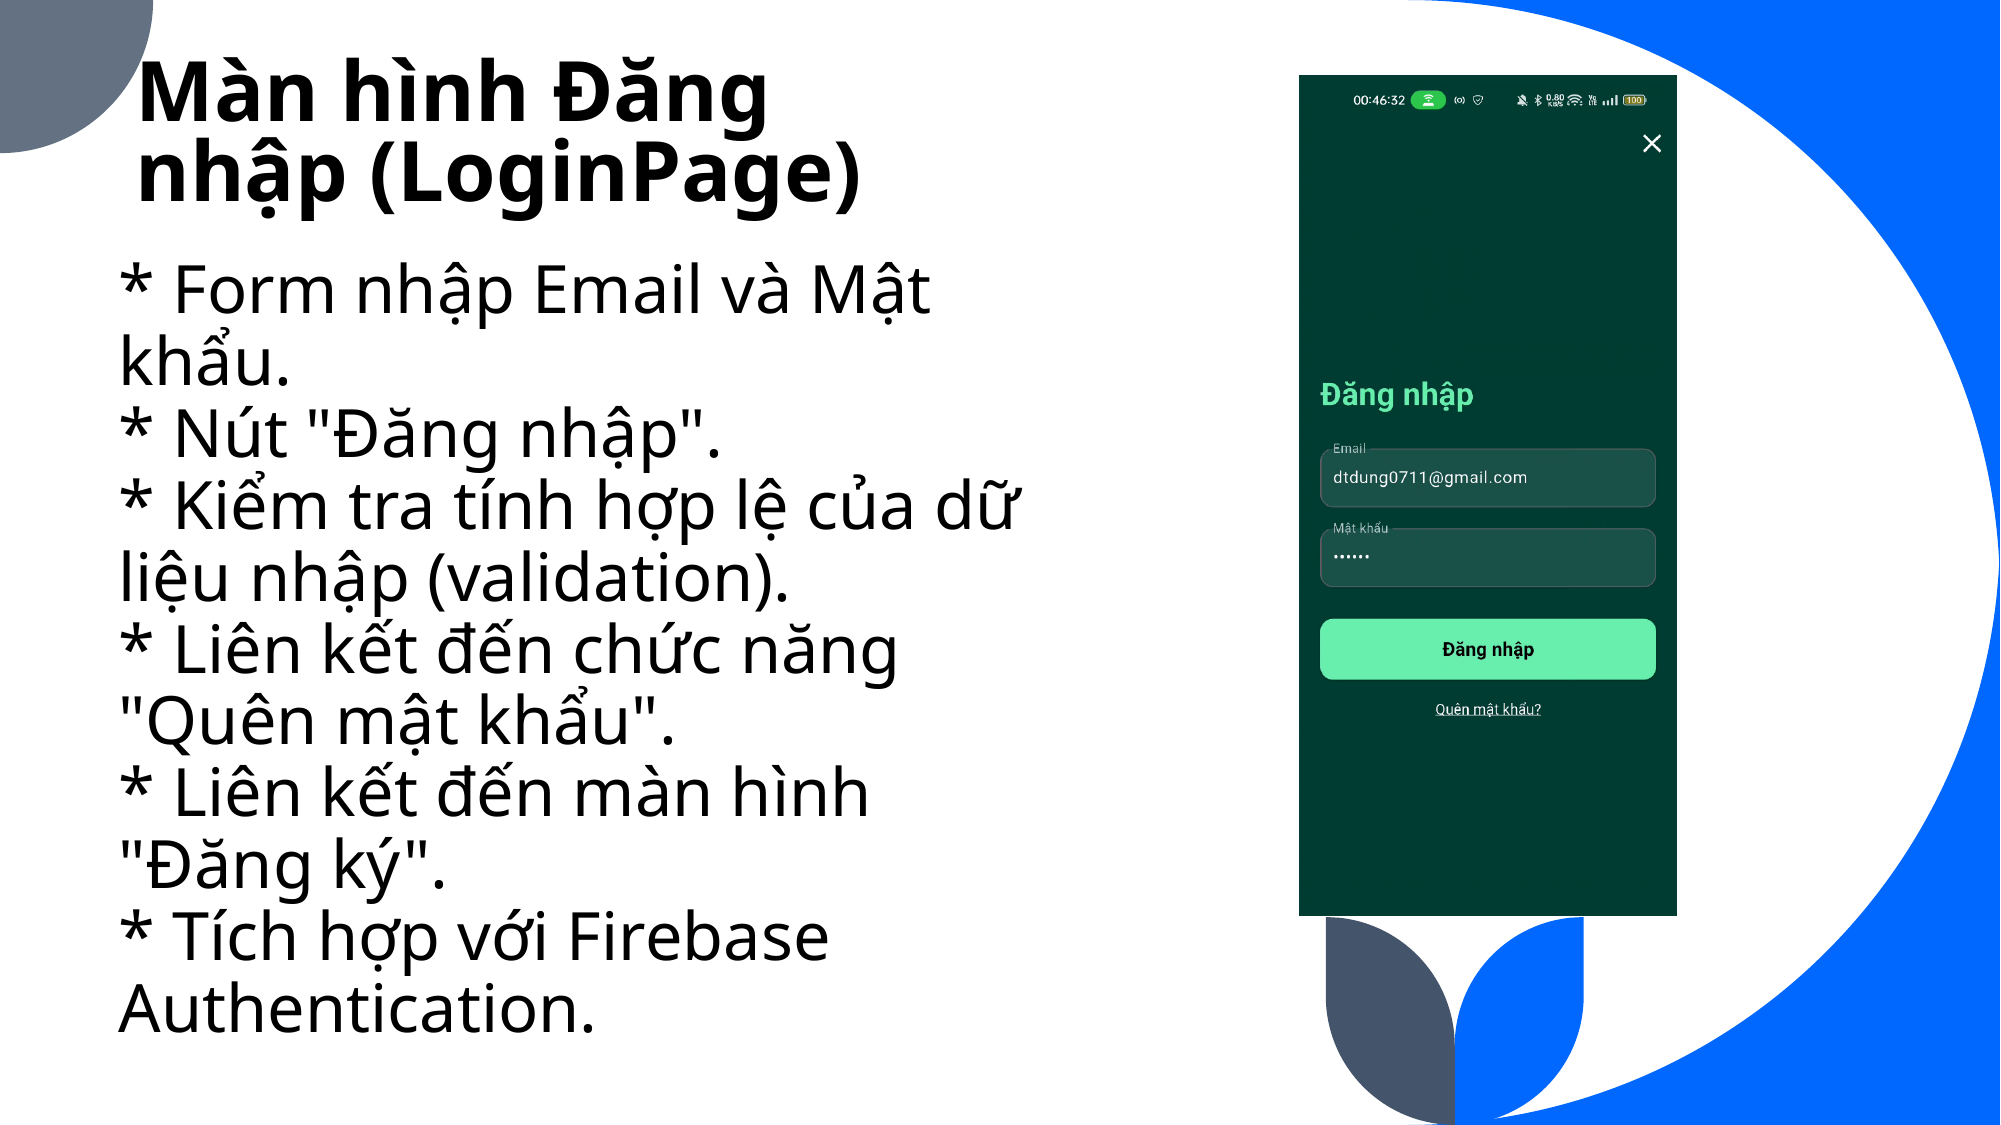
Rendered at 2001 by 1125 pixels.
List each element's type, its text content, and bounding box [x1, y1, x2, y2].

picture [1299, 75, 1677, 916]
title Màn hình Đăng nhập (LoginPage) [120, 27, 1000, 225]
subtitle * Form nhập Email và Mật khẩu. * Nút "Đăng nhập". * Kiểm tra tính hợp lệ của dữ liệu nhập (validation). * Liên kết đến chức năng "Quên mật khẩu". * Liên kết đến màn hình "Đăng ký". * Tích hợp với Firebase Authentication. [103, 248, 1085, 1072]
